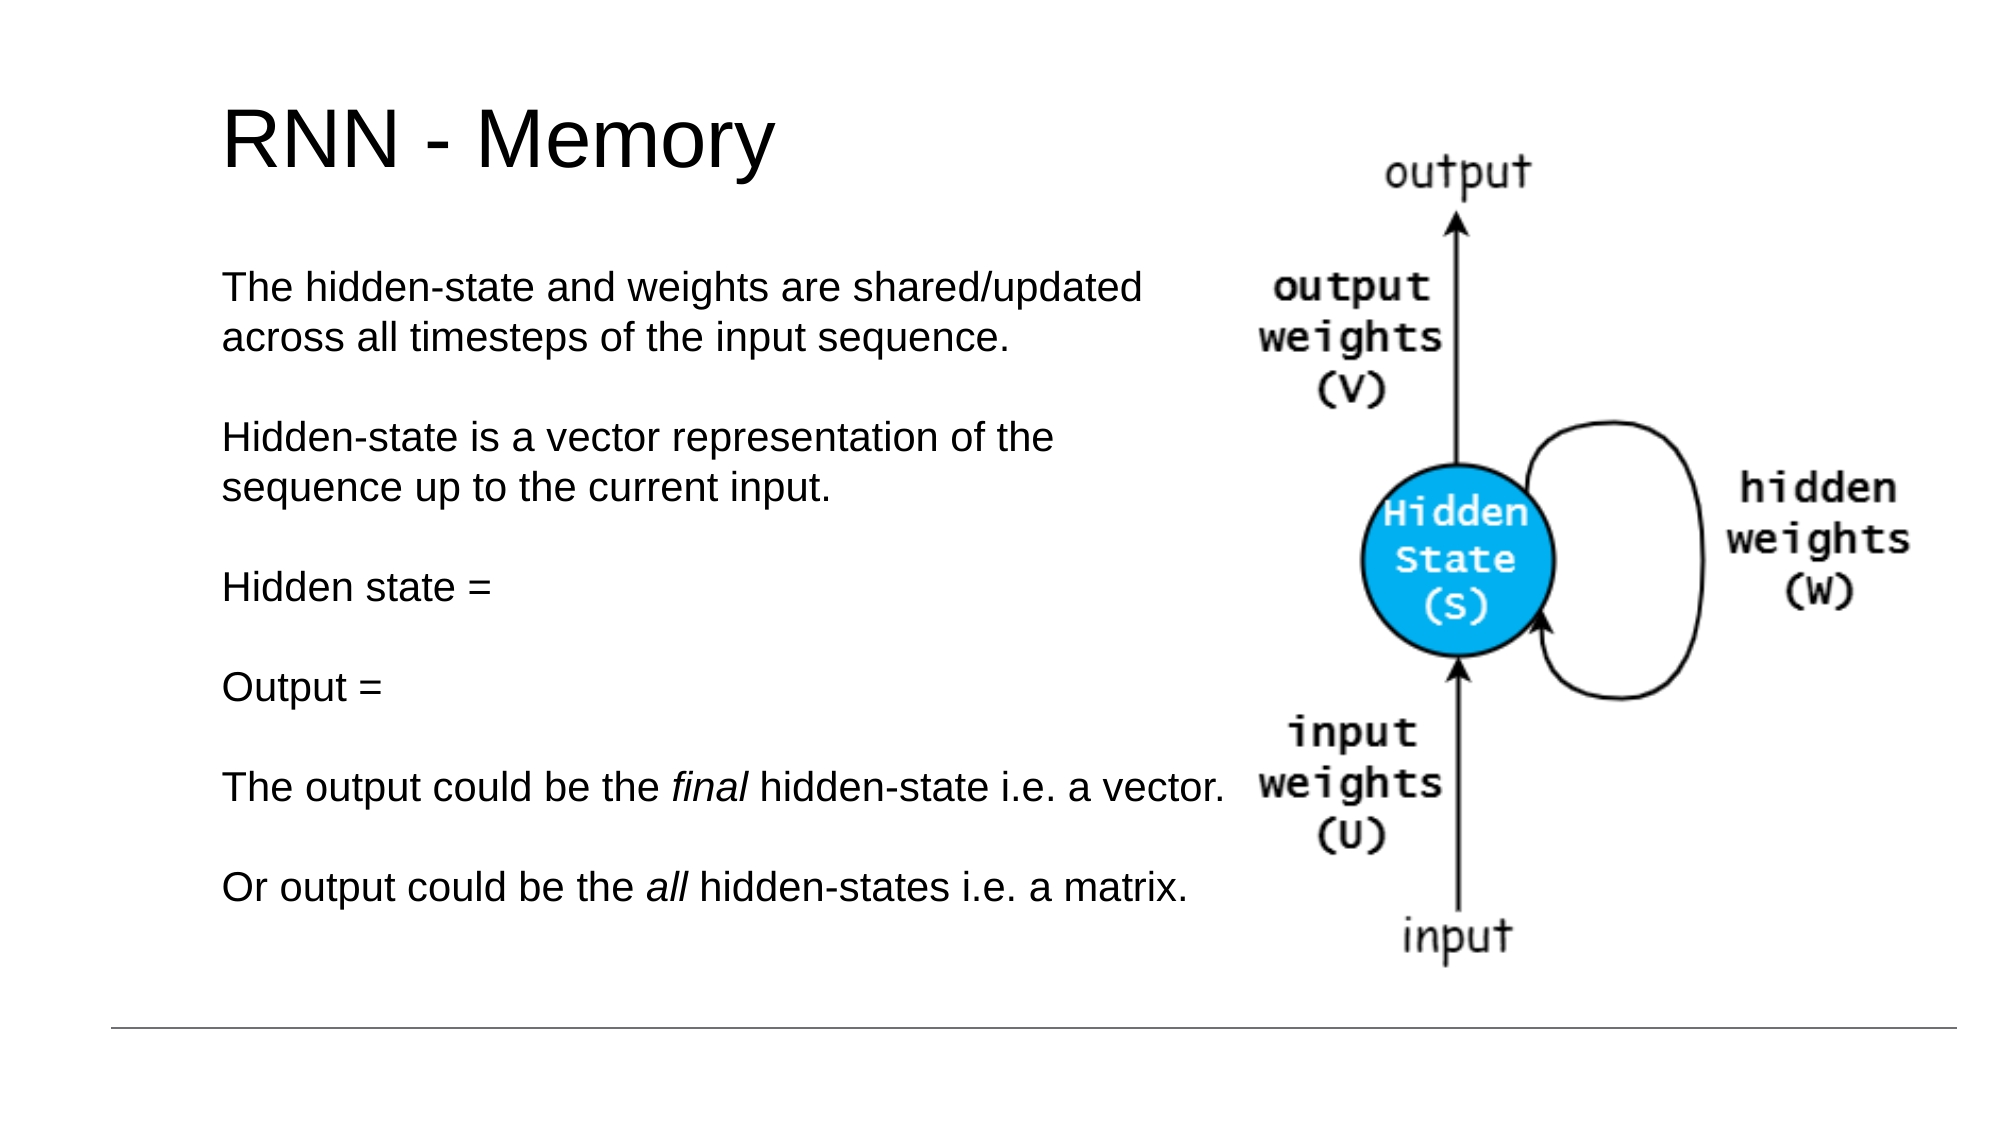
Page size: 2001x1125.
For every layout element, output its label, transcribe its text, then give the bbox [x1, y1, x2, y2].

text_box RNN - Memory [206, 76, 1913, 192]
picture [1258, 112, 1913, 989]
